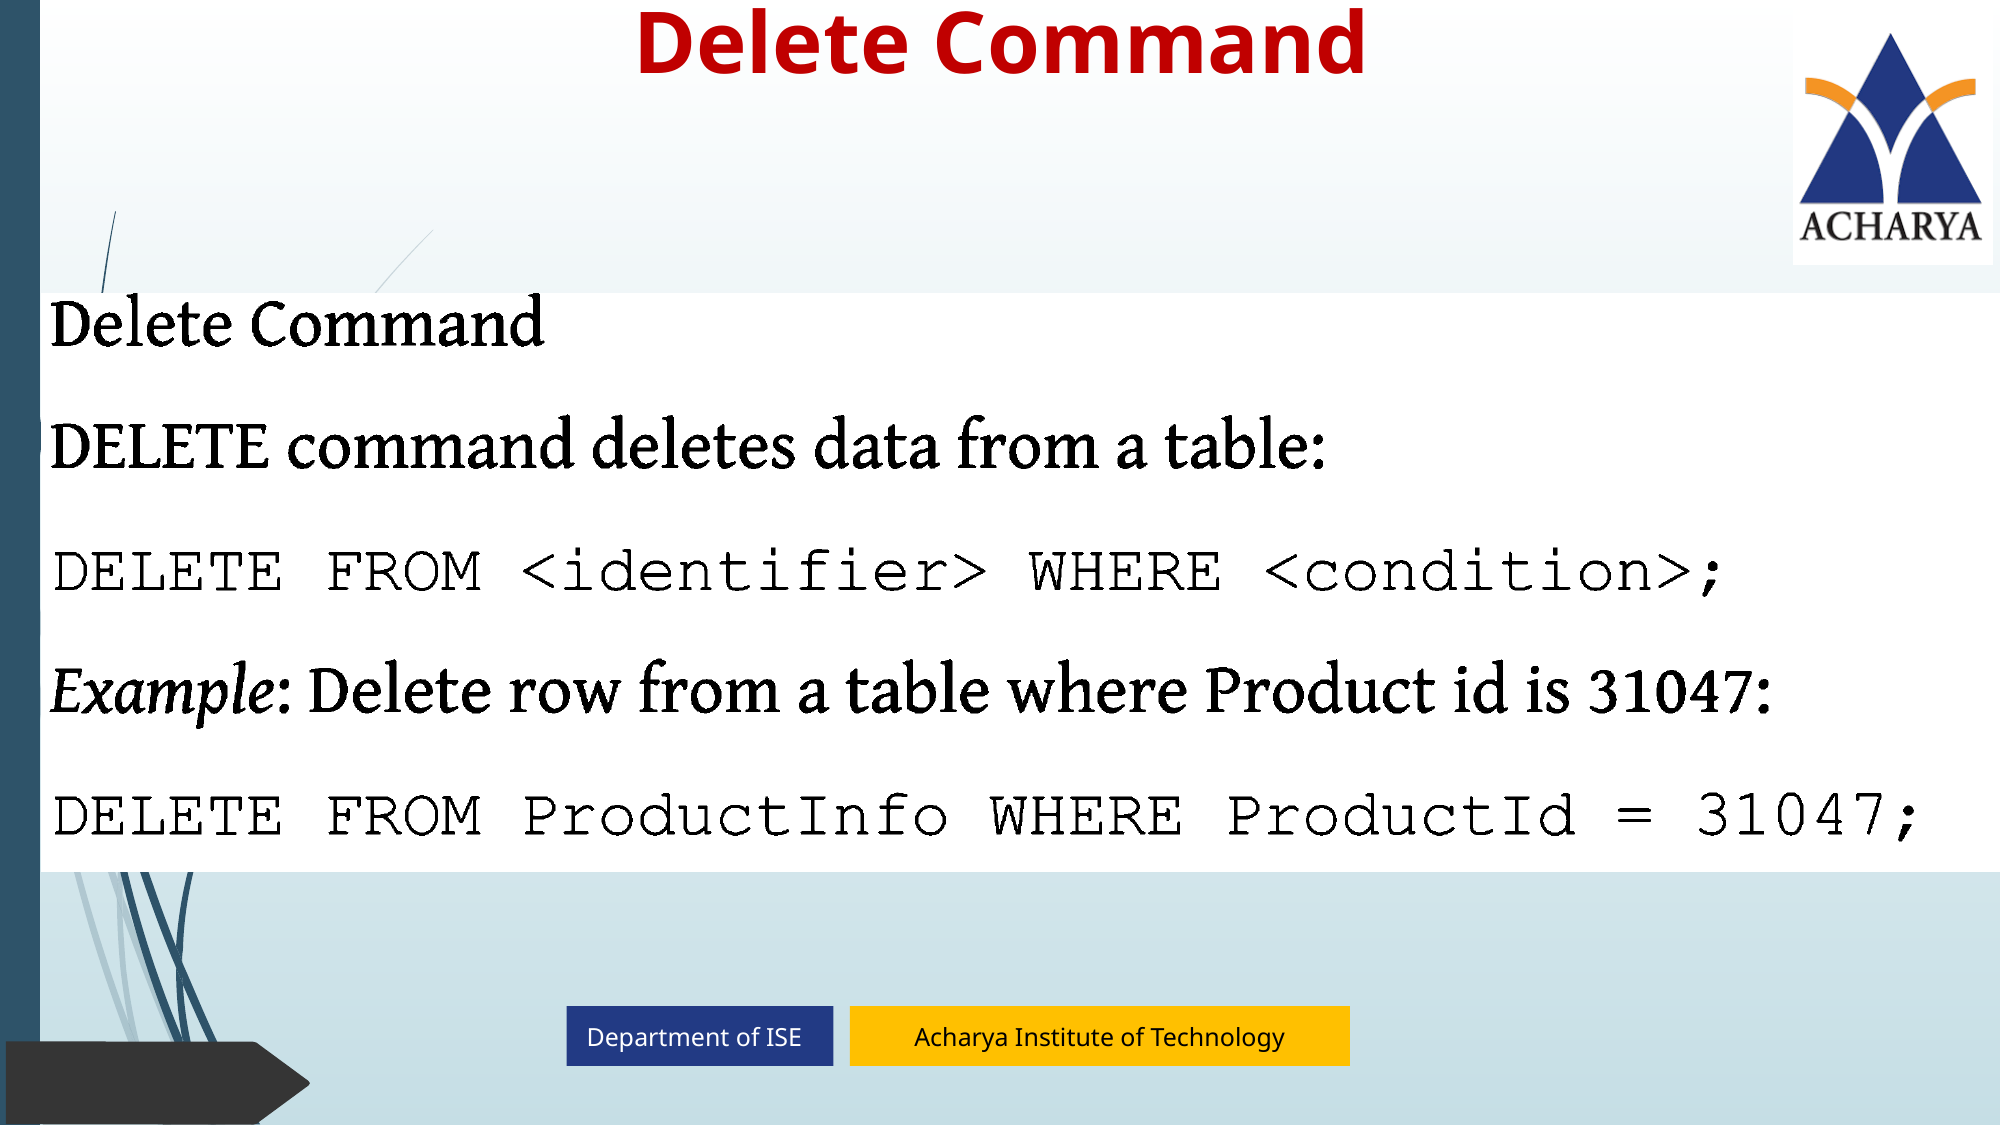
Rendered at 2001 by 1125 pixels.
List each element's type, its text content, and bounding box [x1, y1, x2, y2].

title Delete Command [22, 0, 1982, 157]
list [40, 293, 2000, 872]
